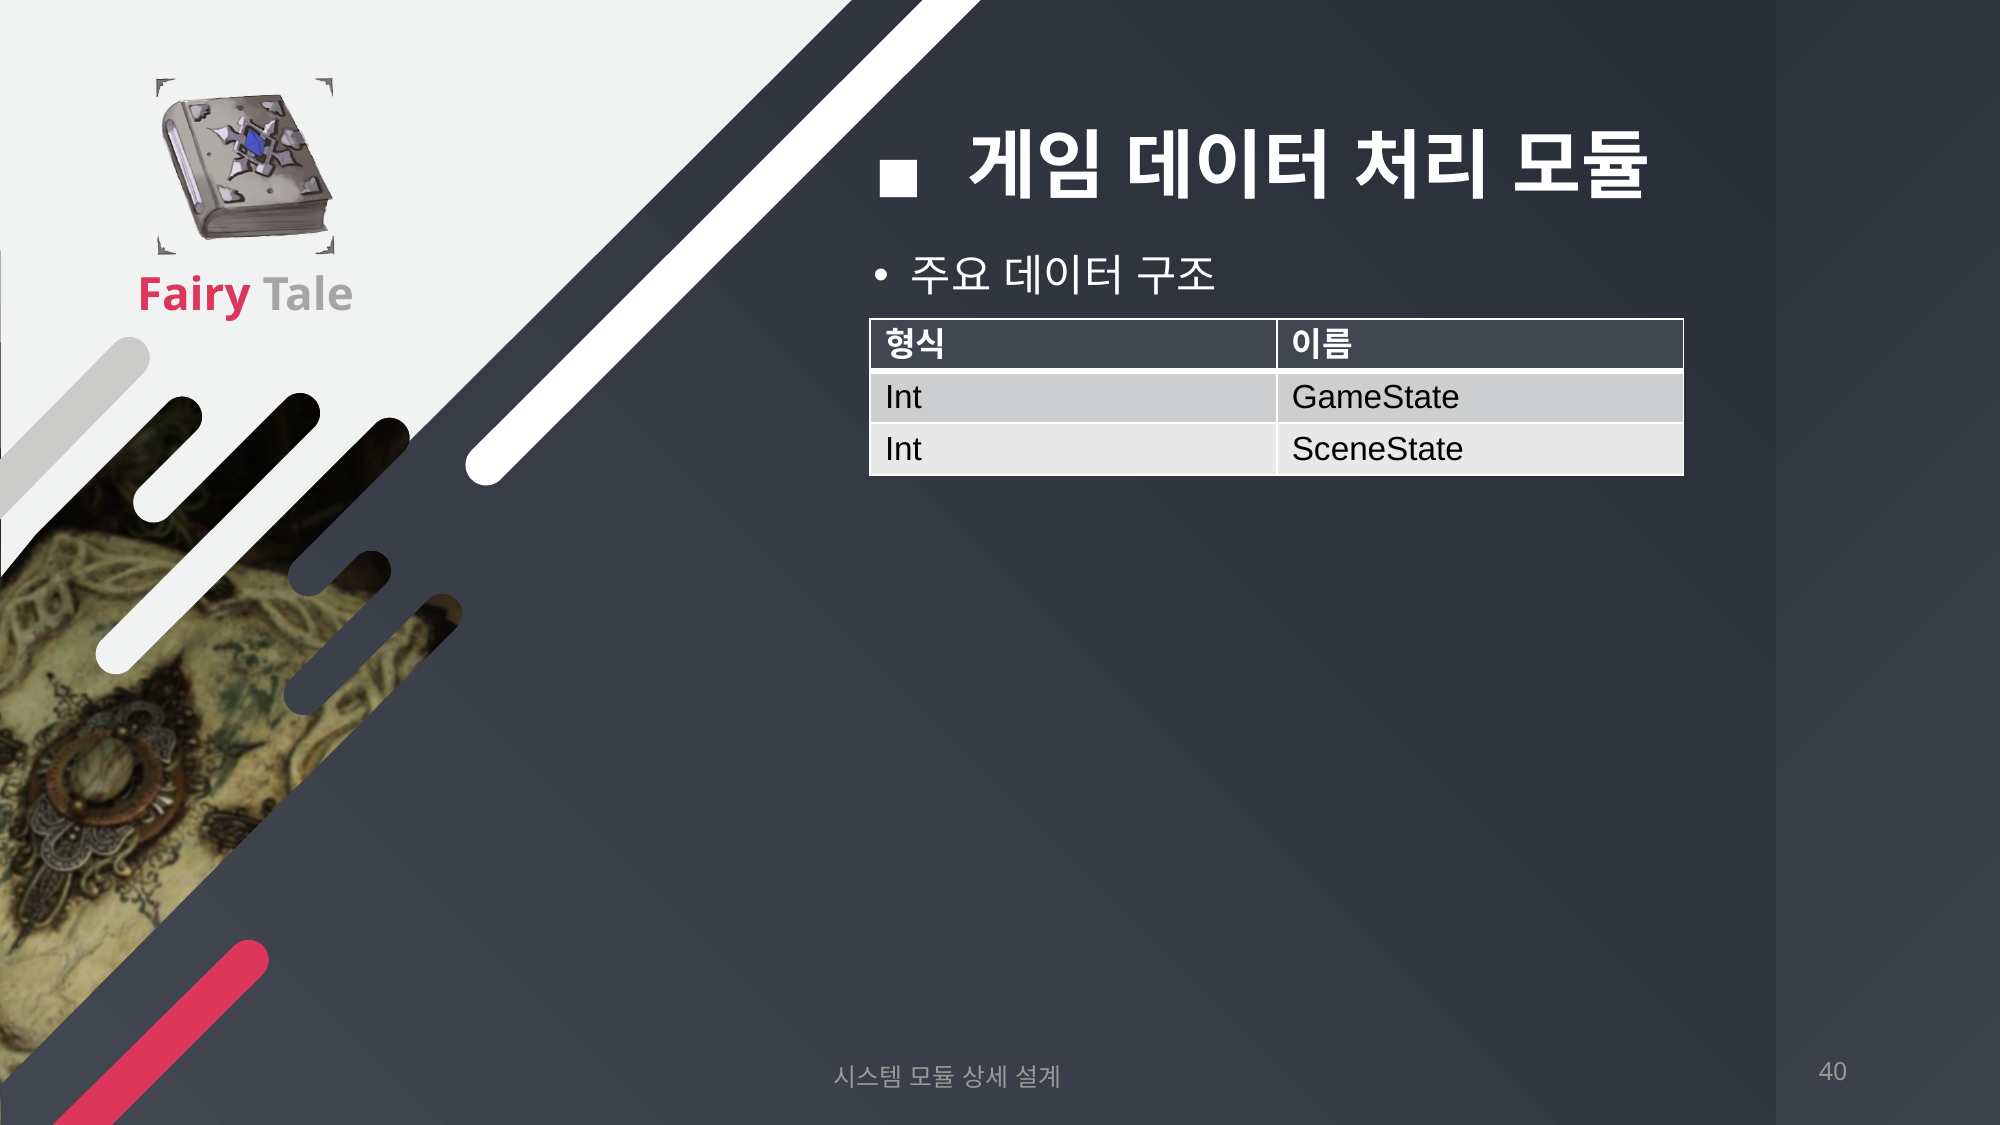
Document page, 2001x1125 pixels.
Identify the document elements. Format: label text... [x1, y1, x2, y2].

title 게임 데이터 처리 모듈 [858, 59, 1922, 246]
picture [0, 393, 462, 1084]
table_header 이름 [1278, 320, 1683, 368]
table_cell GameState [1278, 374, 1683, 422]
table_cell Int [871, 374, 1276, 422]
footer 시스템 모듈 상세 설계 [469, 1046, 1427, 1107]
slide_number ‹#› [1667, 1042, 1863, 1103]
text_box Fairy Tale [117, 256, 374, 328]
table_header 형식 [871, 320, 1276, 368]
table_cell Int [871, 424, 1276, 474]
table_cell SceneState [1278, 424, 1683, 474]
list 주요 데이터 구조 [858, 246, 1922, 306]
picture [154, 74, 337, 258]
